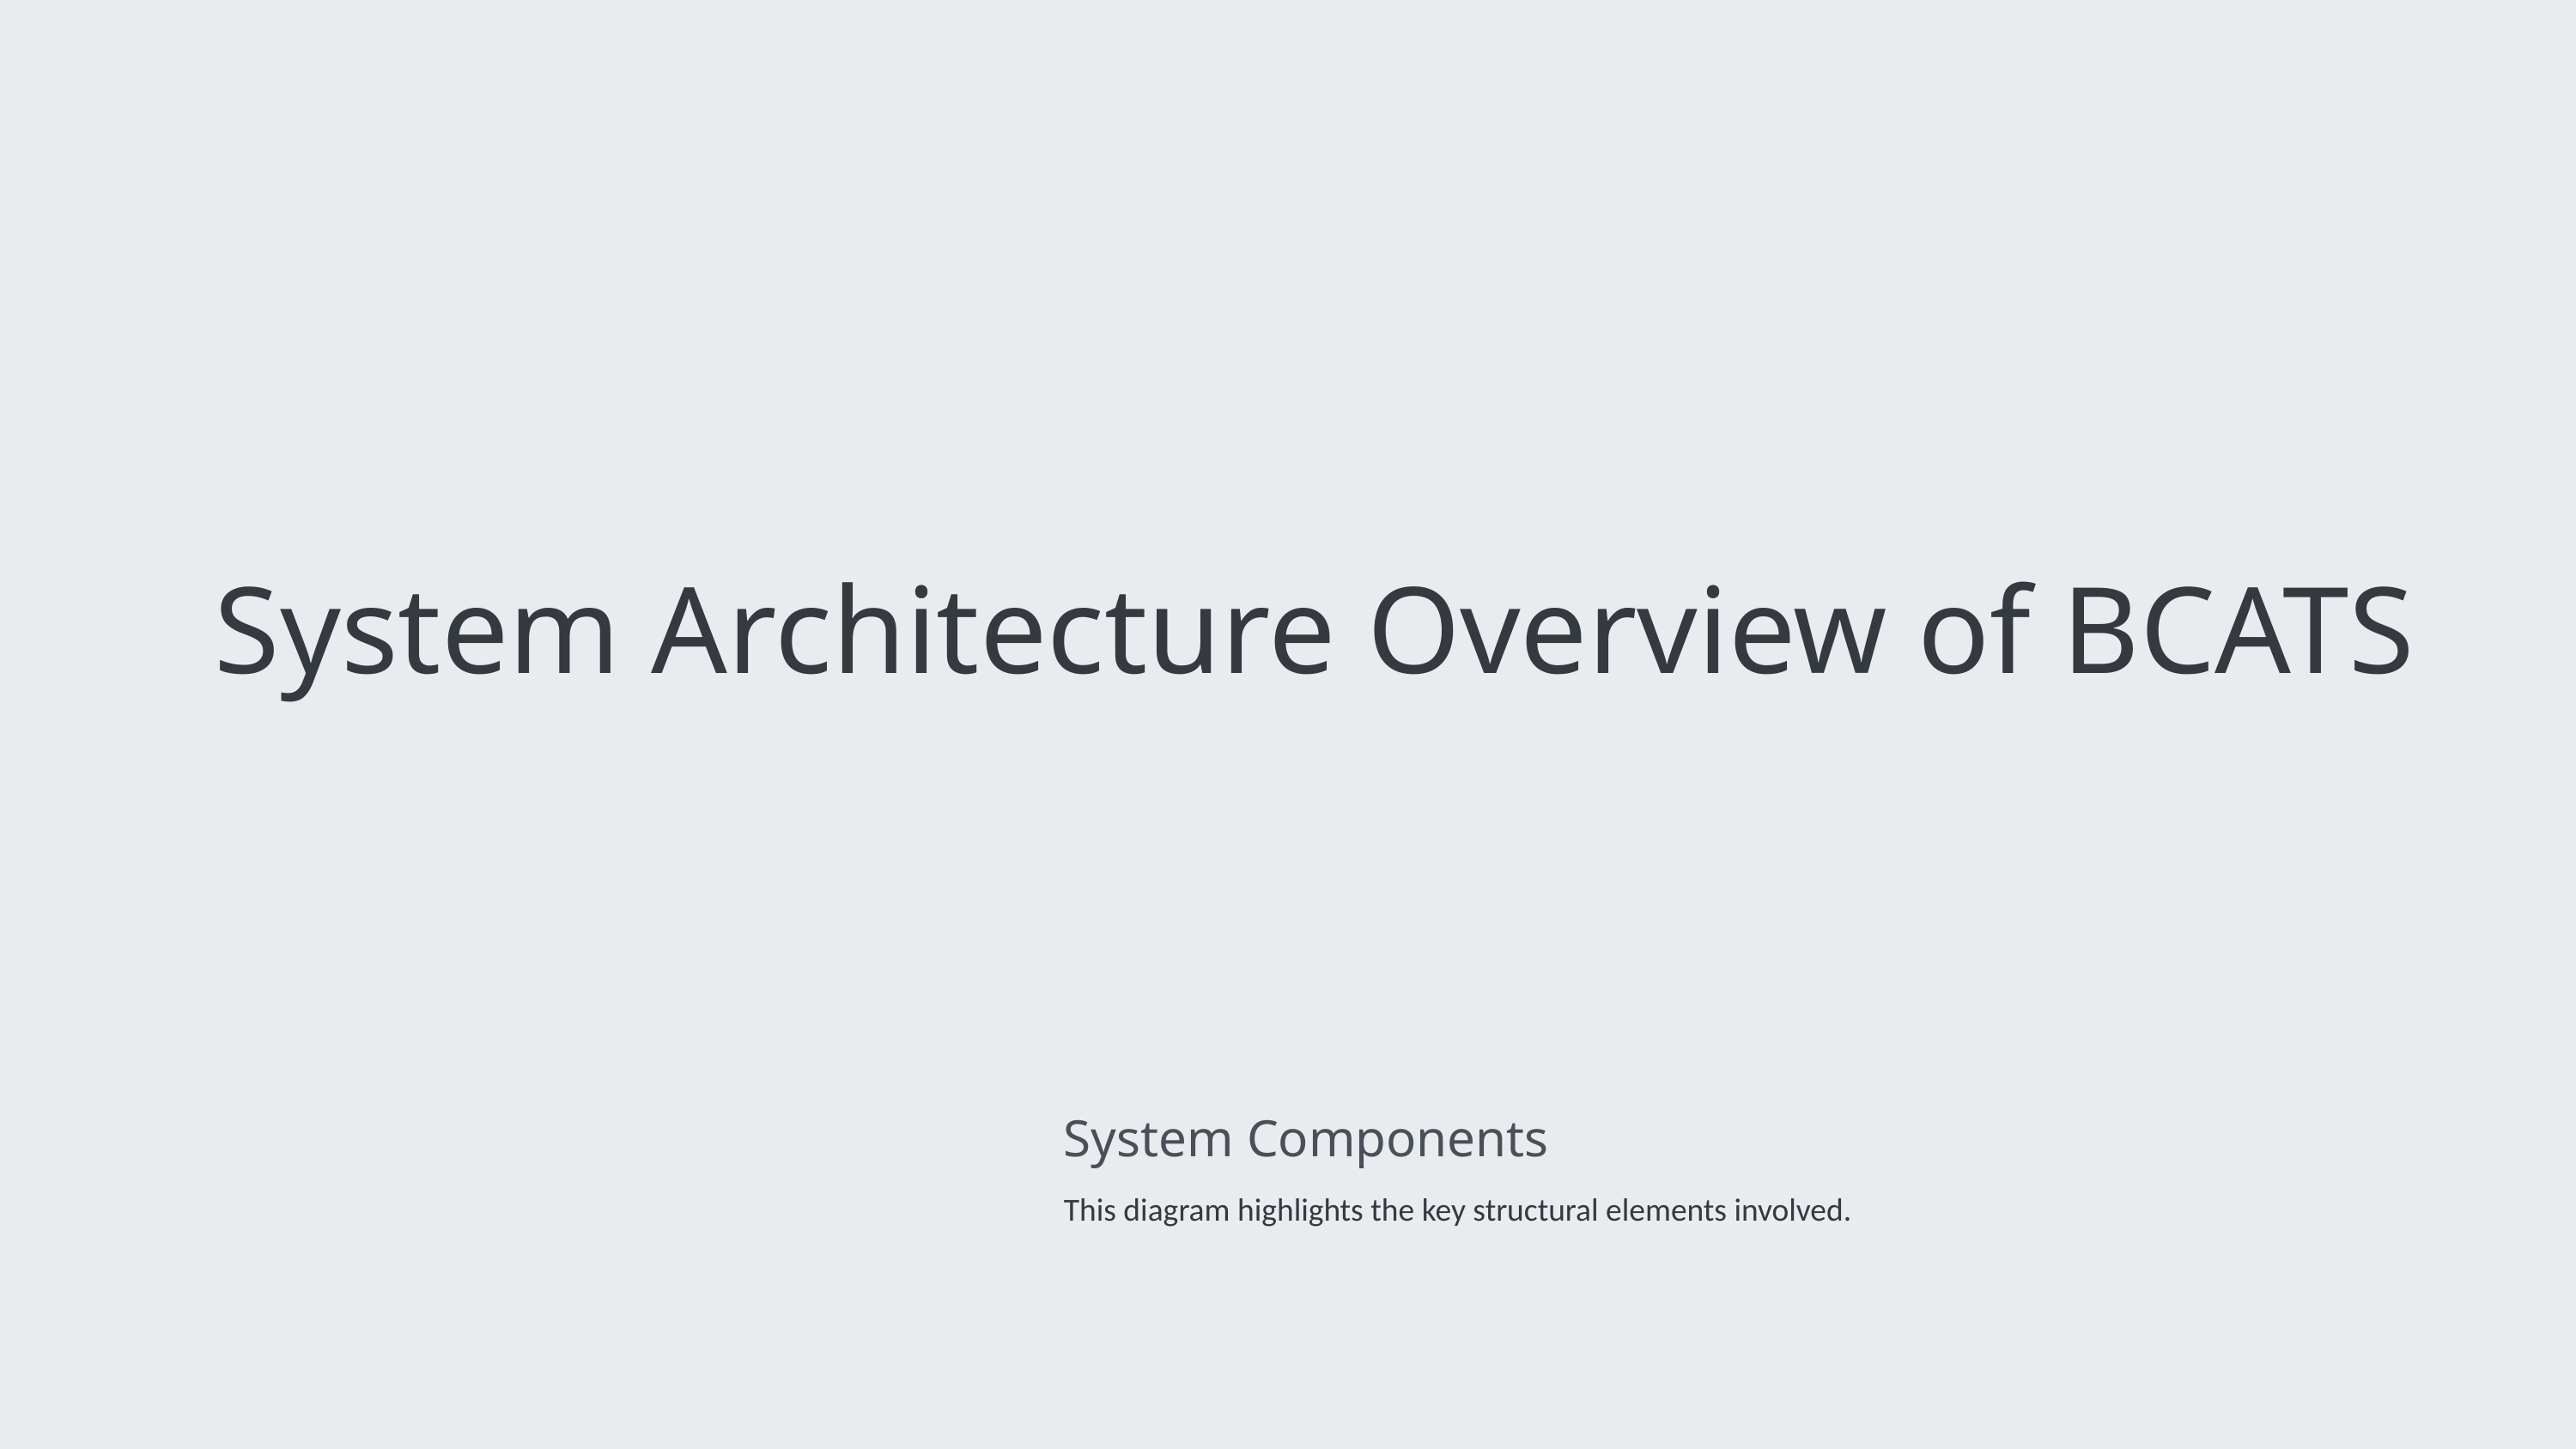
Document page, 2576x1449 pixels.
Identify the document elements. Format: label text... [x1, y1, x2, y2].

text_box System Architecture Overview of BCATS [214, 563, 2576, 698]
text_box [1063, 1102, 1875, 1229]
